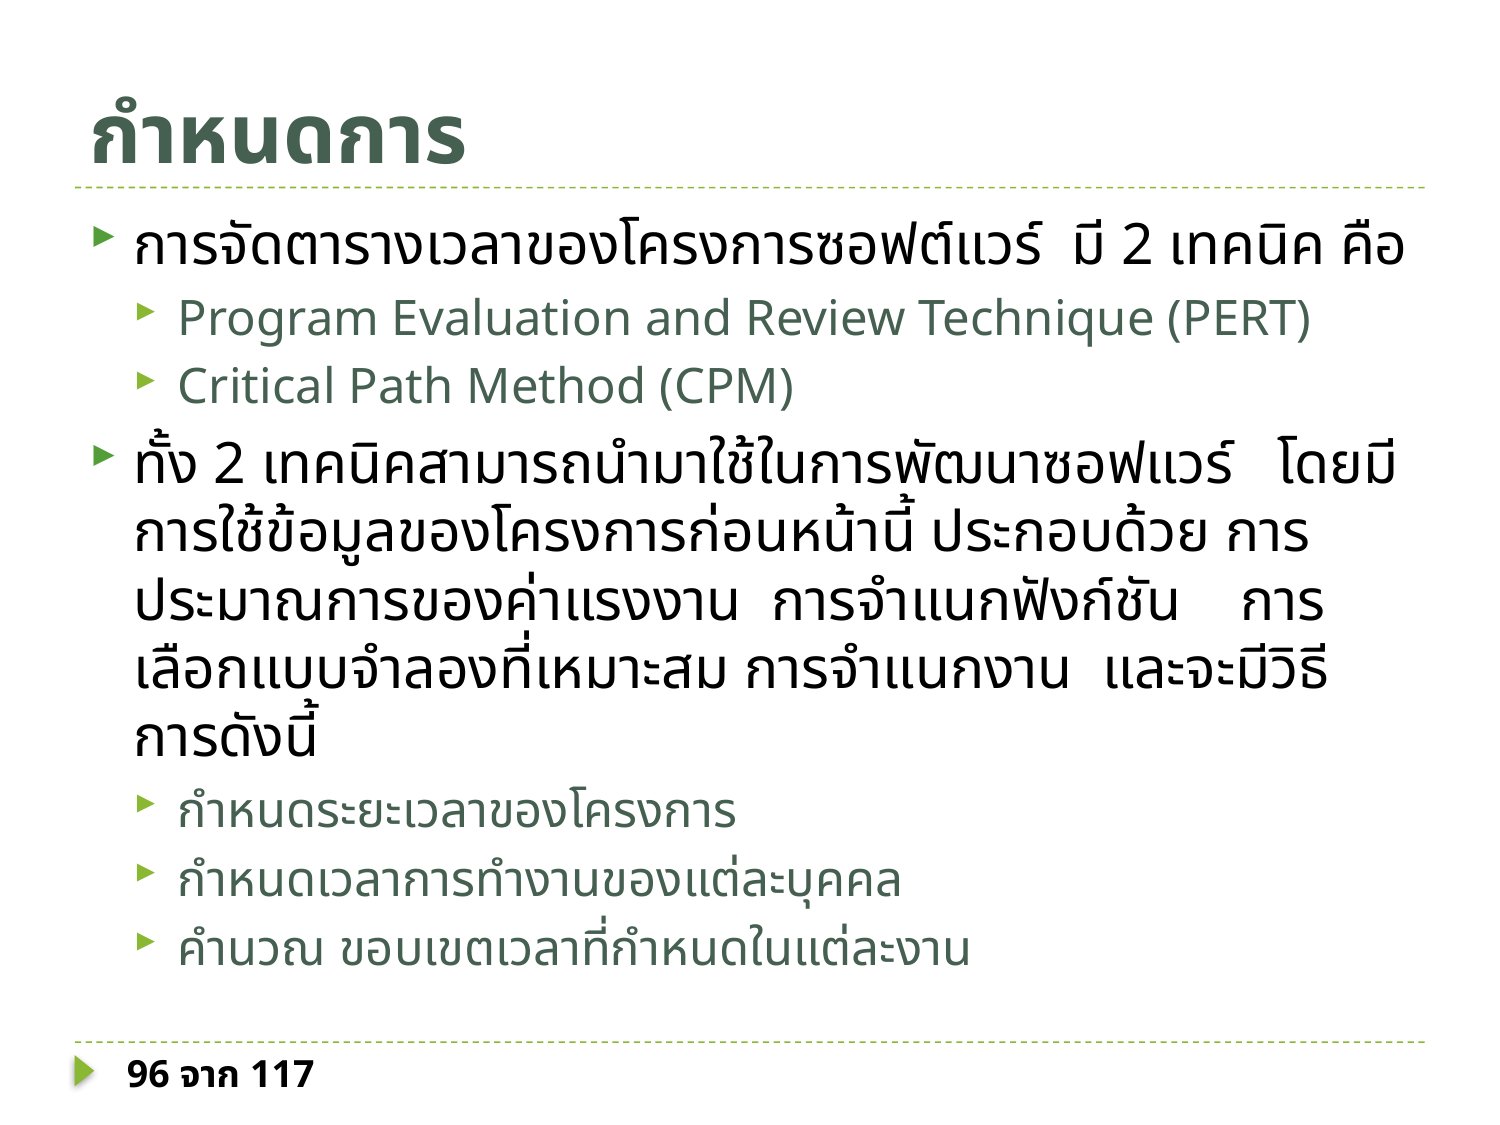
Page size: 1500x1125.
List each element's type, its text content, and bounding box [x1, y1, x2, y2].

slide_number 96 จาก 117 [112, 1042, 438, 1103]
list การจัดตารางเวลาของโครงการซอฟต์แวร์ มี 2 เทคนิค คือ Program Evaluation and Review Technique (PERT) Critical Path Method (CPM) ทั้ง 2 เทคนิคสามารถนำมาใช้ในการพัฒนาซอฟแวร์ โดยมีการใช้ข้อมูลของโครงการก่อนหน้านี้ ประกอบด้วย การประมาณการของค่าแรงงาน การจำแนกฟังก์ชัน การเลือกแบบจำลองที่เหมาะสม การจำแนกงาน และจะมีวิธีการดังนี้ กำหนดระยะเวลาของโครงการ กำหนดเวลาการทำงานของแต่ละบุคคล คำนวณ ขอบเขตเวลาที่กำหนดในแต่ละงาน [75, 200, 1425, 1010]
title กำหนดการ [75, 24, 1425, 188]
